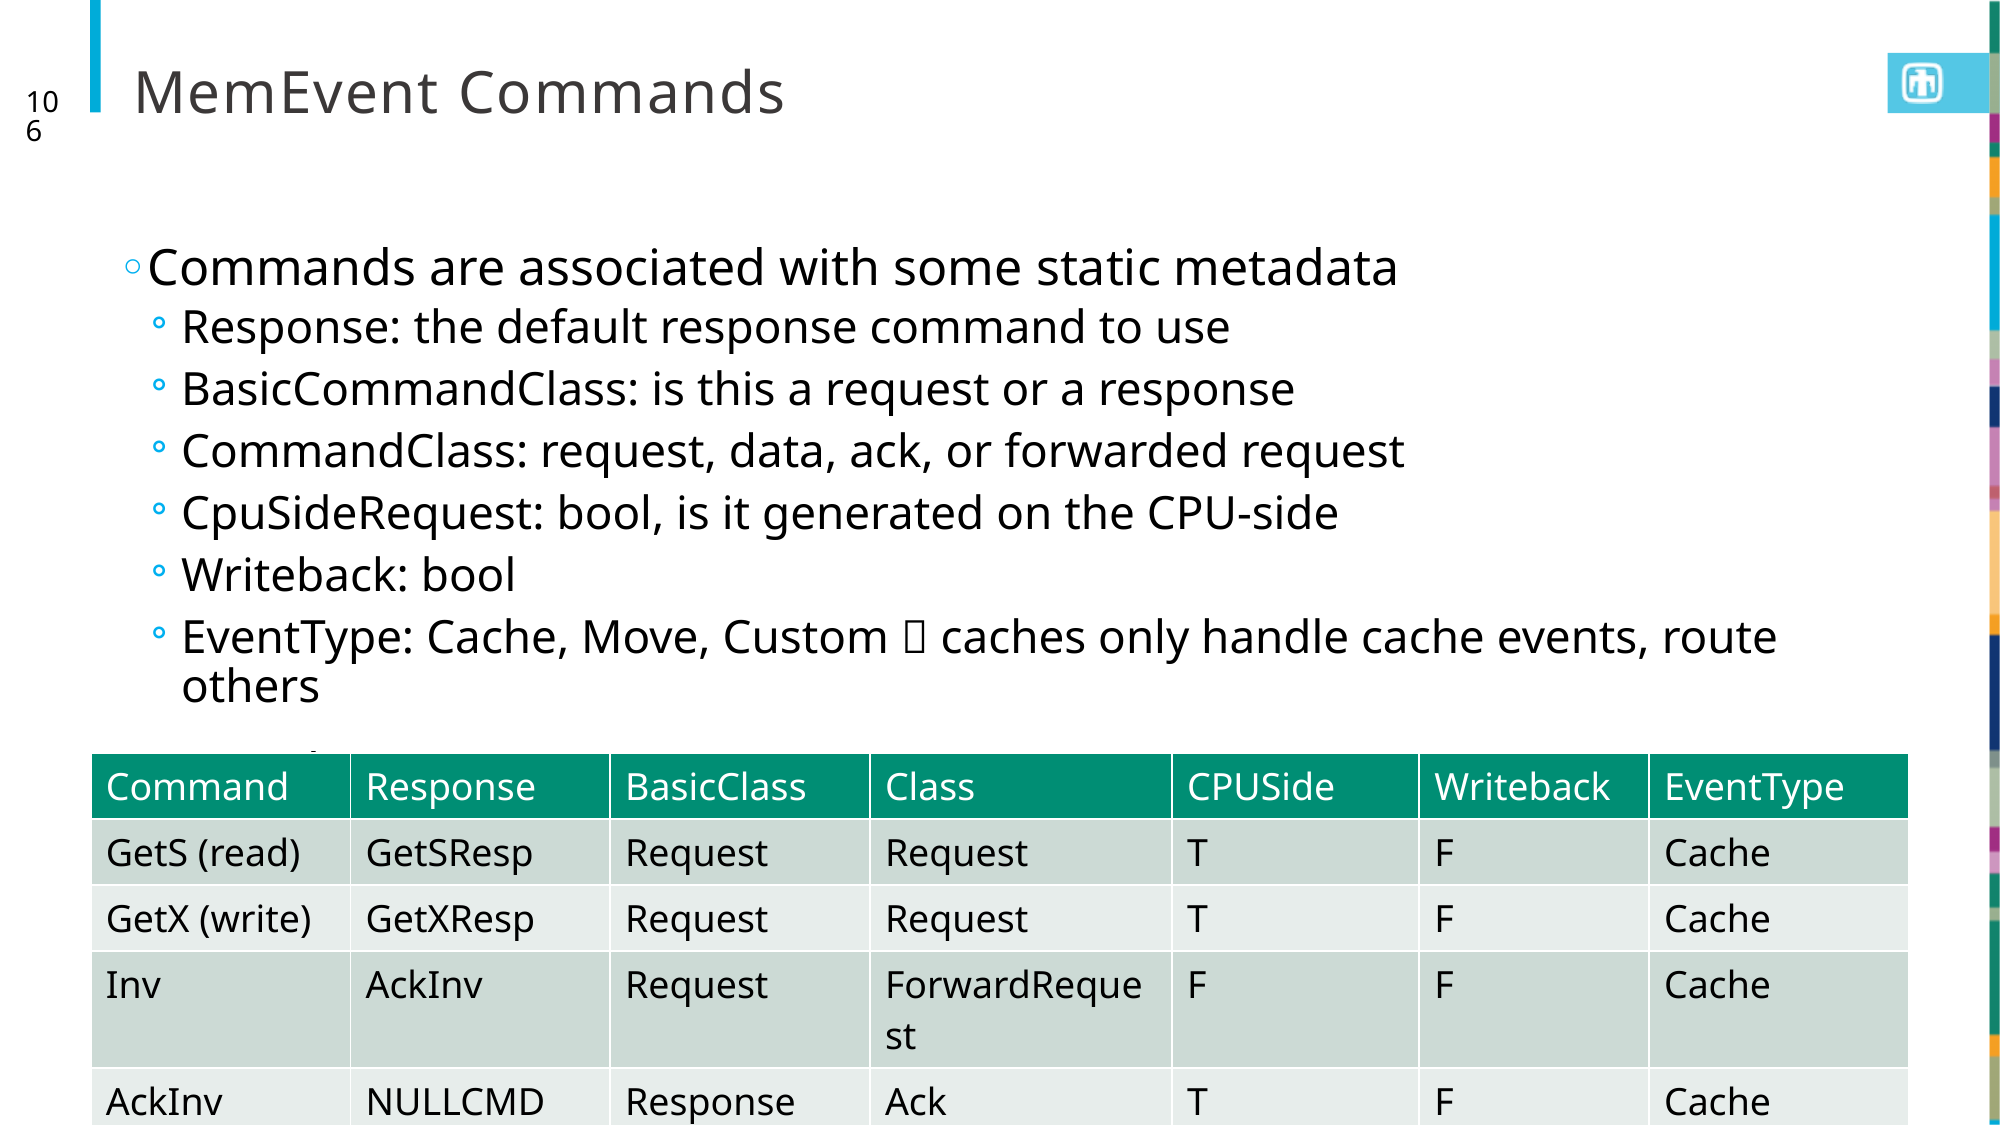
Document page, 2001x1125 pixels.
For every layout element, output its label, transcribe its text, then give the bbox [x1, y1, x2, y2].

table_cell NULLCMD [351, 1069, 609, 1125]
table_cell ForwardRequest [871, 952, 1171, 1067]
table_cell Cache [1650, 886, 1908, 950]
table_cell Cache [1650, 820, 1908, 884]
table_header BasicClass [611, 754, 869, 818]
table_cell F [1420, 820, 1648, 884]
picture [1990, 330, 1999, 1120]
table_cell Response [611, 1069, 869, 1125]
table_cell GetSResp [351, 820, 609, 884]
table_cell Request [611, 952, 869, 1067]
table_cell GetXResp [351, 886, 609, 950]
table_cell Request [611, 820, 869, 884]
table_cell F [1420, 952, 1648, 1067]
table_header Response [351, 754, 609, 818]
table_cell Ack [871, 1069, 1171, 1125]
table_header Class [871, 754, 1171, 818]
table_cell GetS (read) [92, 820, 350, 884]
picture [1990, 1, 1999, 215]
table_cell T [1173, 1069, 1418, 1125]
table_header CPUSide [1173, 754, 1418, 818]
table_header Writeback [1420, 754, 1648, 818]
table_cell AckInv [351, 952, 609, 1067]
table_header EventType [1650, 754, 1908, 818]
table_cell Request [871, 820, 1171, 884]
title MemEvent Commands [118, 39, 1769, 133]
table_cell Request [871, 886, 1171, 950]
list Commands are associated with some static metadata Response: the default response command to use BasicCommandClass: is this a request or a response CommandClass: request, data, ack, or forwarded request CpuSideRequest: bool, is it generated on the CPU-side Writeback: bool EventType: Cache, Move, Custom  caches only handle cache events, route others Examples: [118, 234, 1889, 752]
table_cell T [1173, 886, 1418, 950]
table_cell T [1173, 820, 1418, 884]
table_cell GetX (write) [92, 886, 350, 950]
table_cell Cache [1650, 1069, 1908, 1125]
slide_number 106 [10, 73, 80, 133]
table_cell F [1420, 886, 1648, 950]
table_cell Request [611, 886, 869, 950]
table_cell F [1420, 1069, 1648, 1125]
table_cell F [1173, 952, 1418, 1067]
table_header Command [92, 754, 350, 818]
table_cell Inv [92, 952, 350, 1067]
picture [1901, 62, 1944, 104]
table_cell AckInv [92, 1069, 350, 1125]
table_cell Cache [1650, 952, 1908, 1067]
